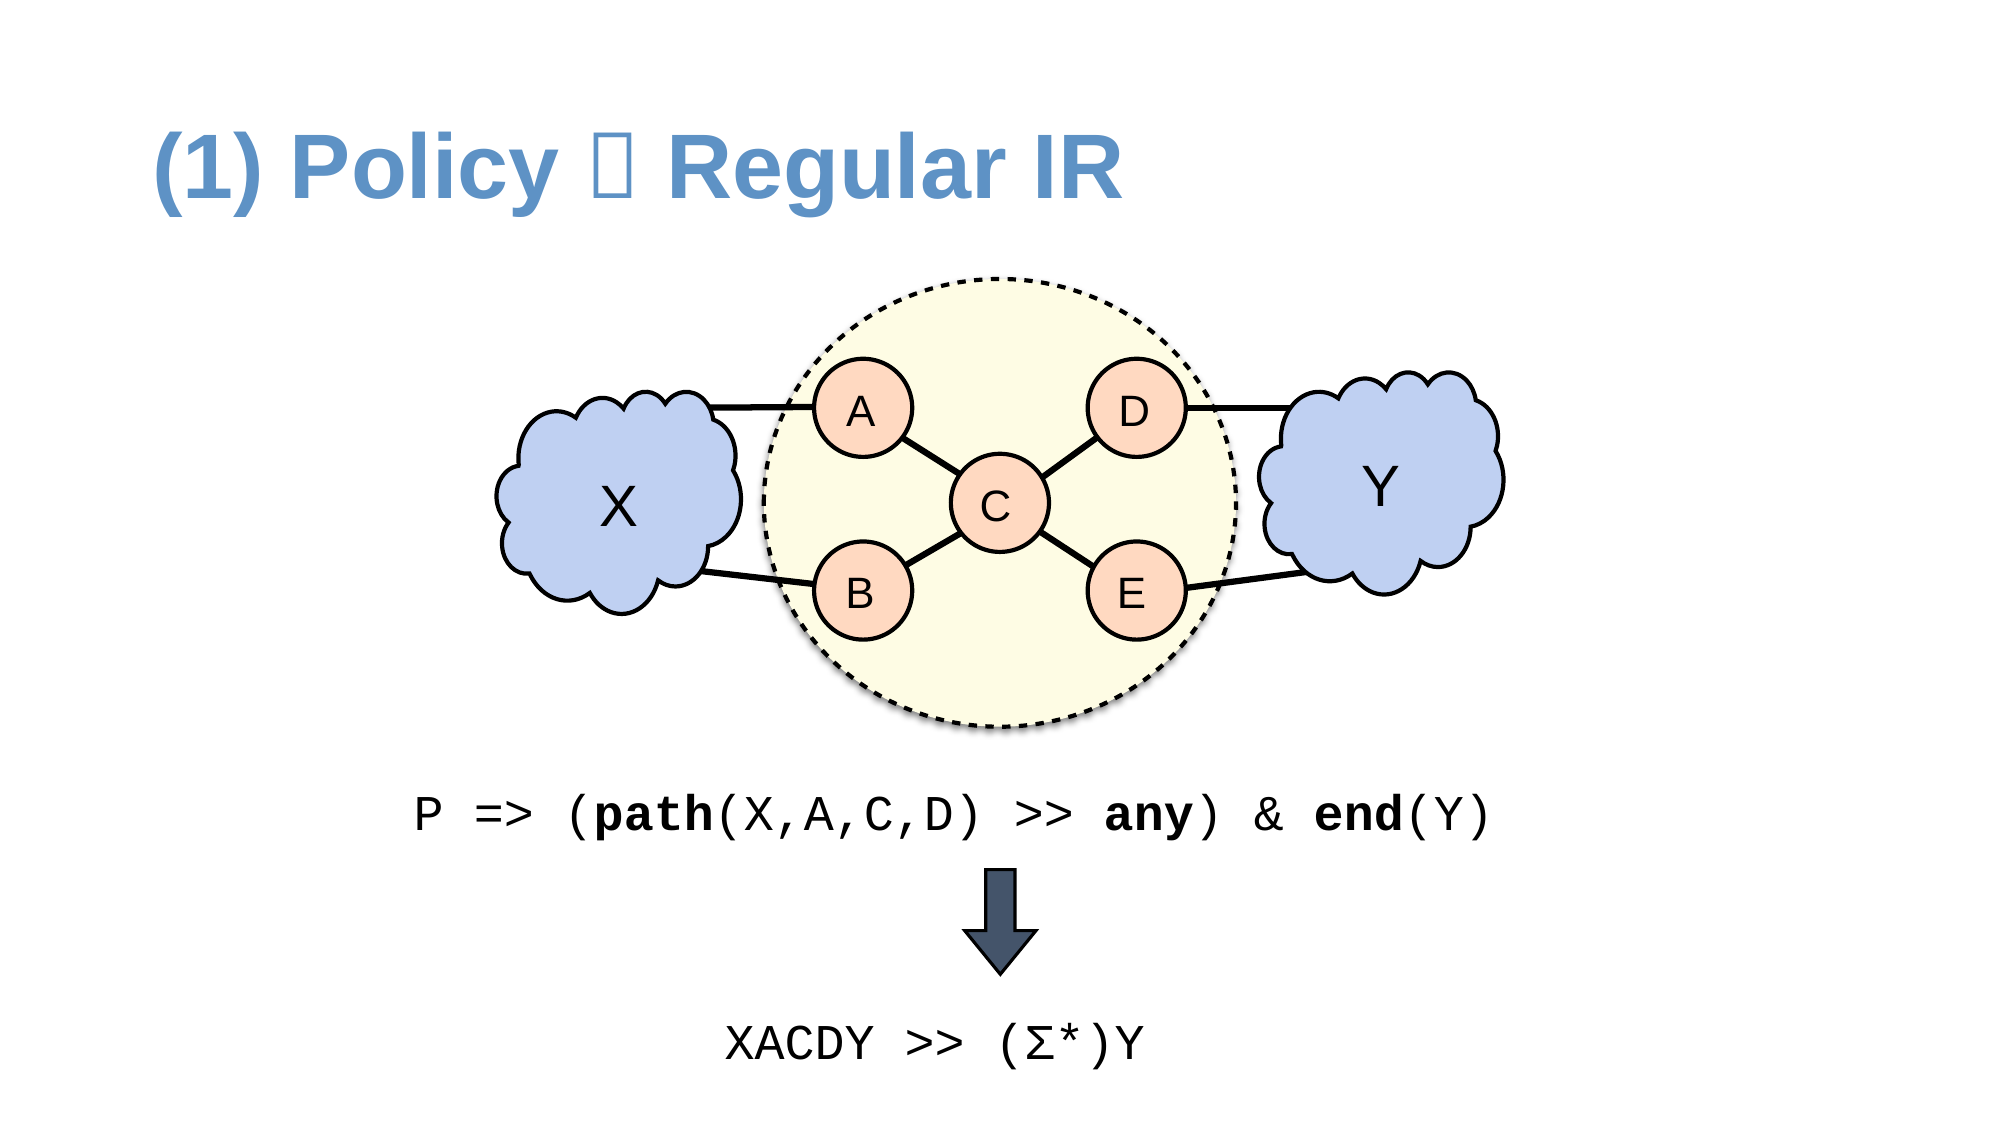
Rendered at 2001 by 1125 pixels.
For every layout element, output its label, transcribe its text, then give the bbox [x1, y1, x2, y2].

text_box XACDY >> (Σ*)Y [718, 1003, 1289, 1068]
text_box P => (path(X,A,C,D) >> any) & end(Y) [407, 774, 1593, 837]
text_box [496, 278, 1504, 727]
text_box [964, 869, 1036, 975]
title (1) Policy  Regular IR [137, 59, 1863, 278]
